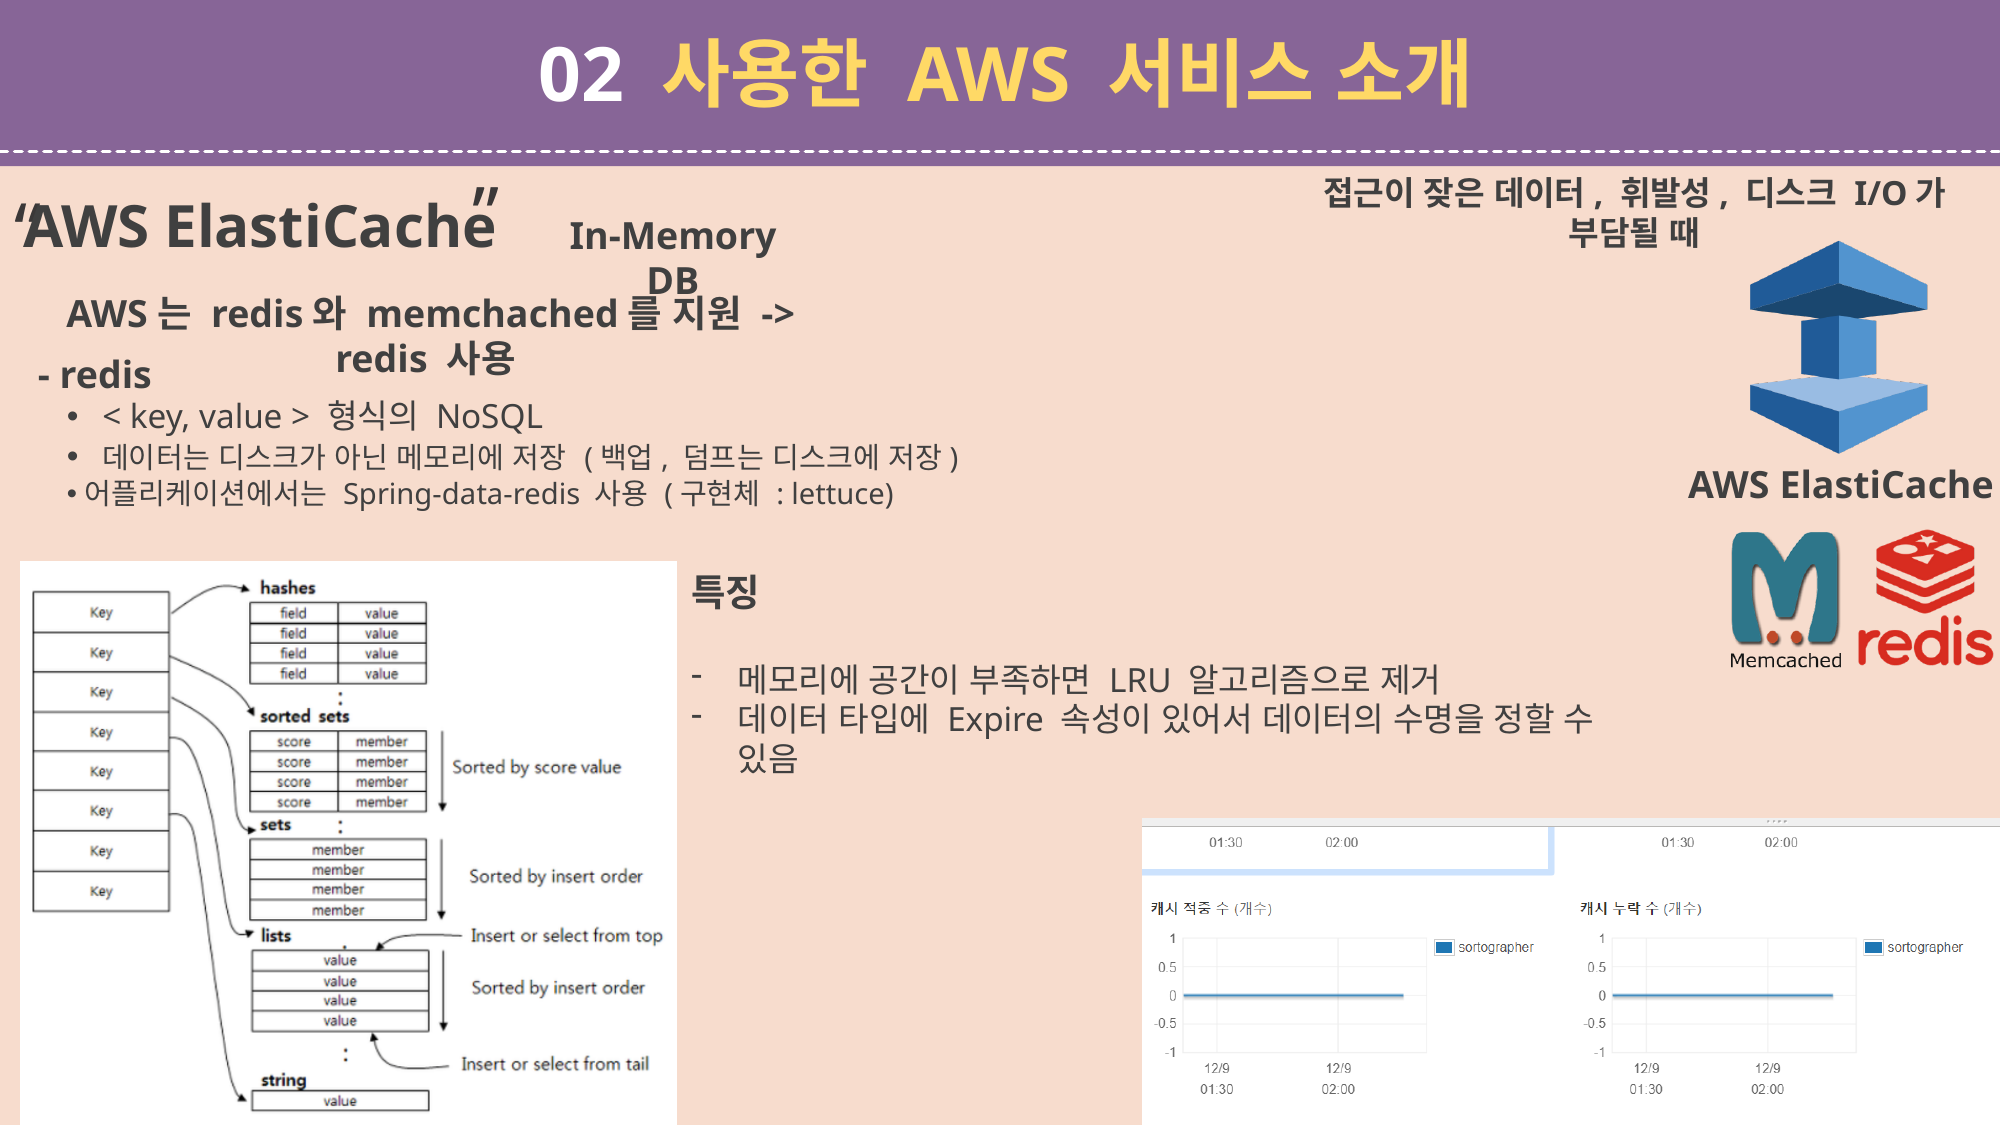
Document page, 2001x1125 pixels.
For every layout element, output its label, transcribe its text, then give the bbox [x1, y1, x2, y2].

text_box 접근이 잦은 데이터, 휘발성, 디스크 I/O가 부담될 때 [1263, 164, 2000, 260]
text_box In-Memory DB [526, 204, 820, 282]
text_box 02 사용한 AWS 서비스 소개 [359, 18, 1652, 124]
text_box - redis < key, value > 형식의 NoSQL 데이터는 디스크가 아닌 메모리에 저장 (백업, 덤프는 디스크에 저장) 어플리케이션에서는 Spring-data-redis 사용 (구현체 : lettuce) [23, 343, 1000, 518]
picture [20, 561, 677, 1125]
picture [1142, 818, 2000, 1125]
text_box AWS는 redis와 memchached를 지원 -> redis 사용 [8, 282, 853, 388]
text_box 특징 메모리에 공간이 부족하면 LRU 알고리즘으로 제거 데이터 타입에 Expire 속성이 있어서 데이터의 수명을 정할 수 있음 [677, 561, 1668, 786]
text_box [0, 128, 515, 301]
text_box [0, 0, 2000, 151]
text_box [515, 152, 2000, 167]
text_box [1688, 220, 1994, 676]
